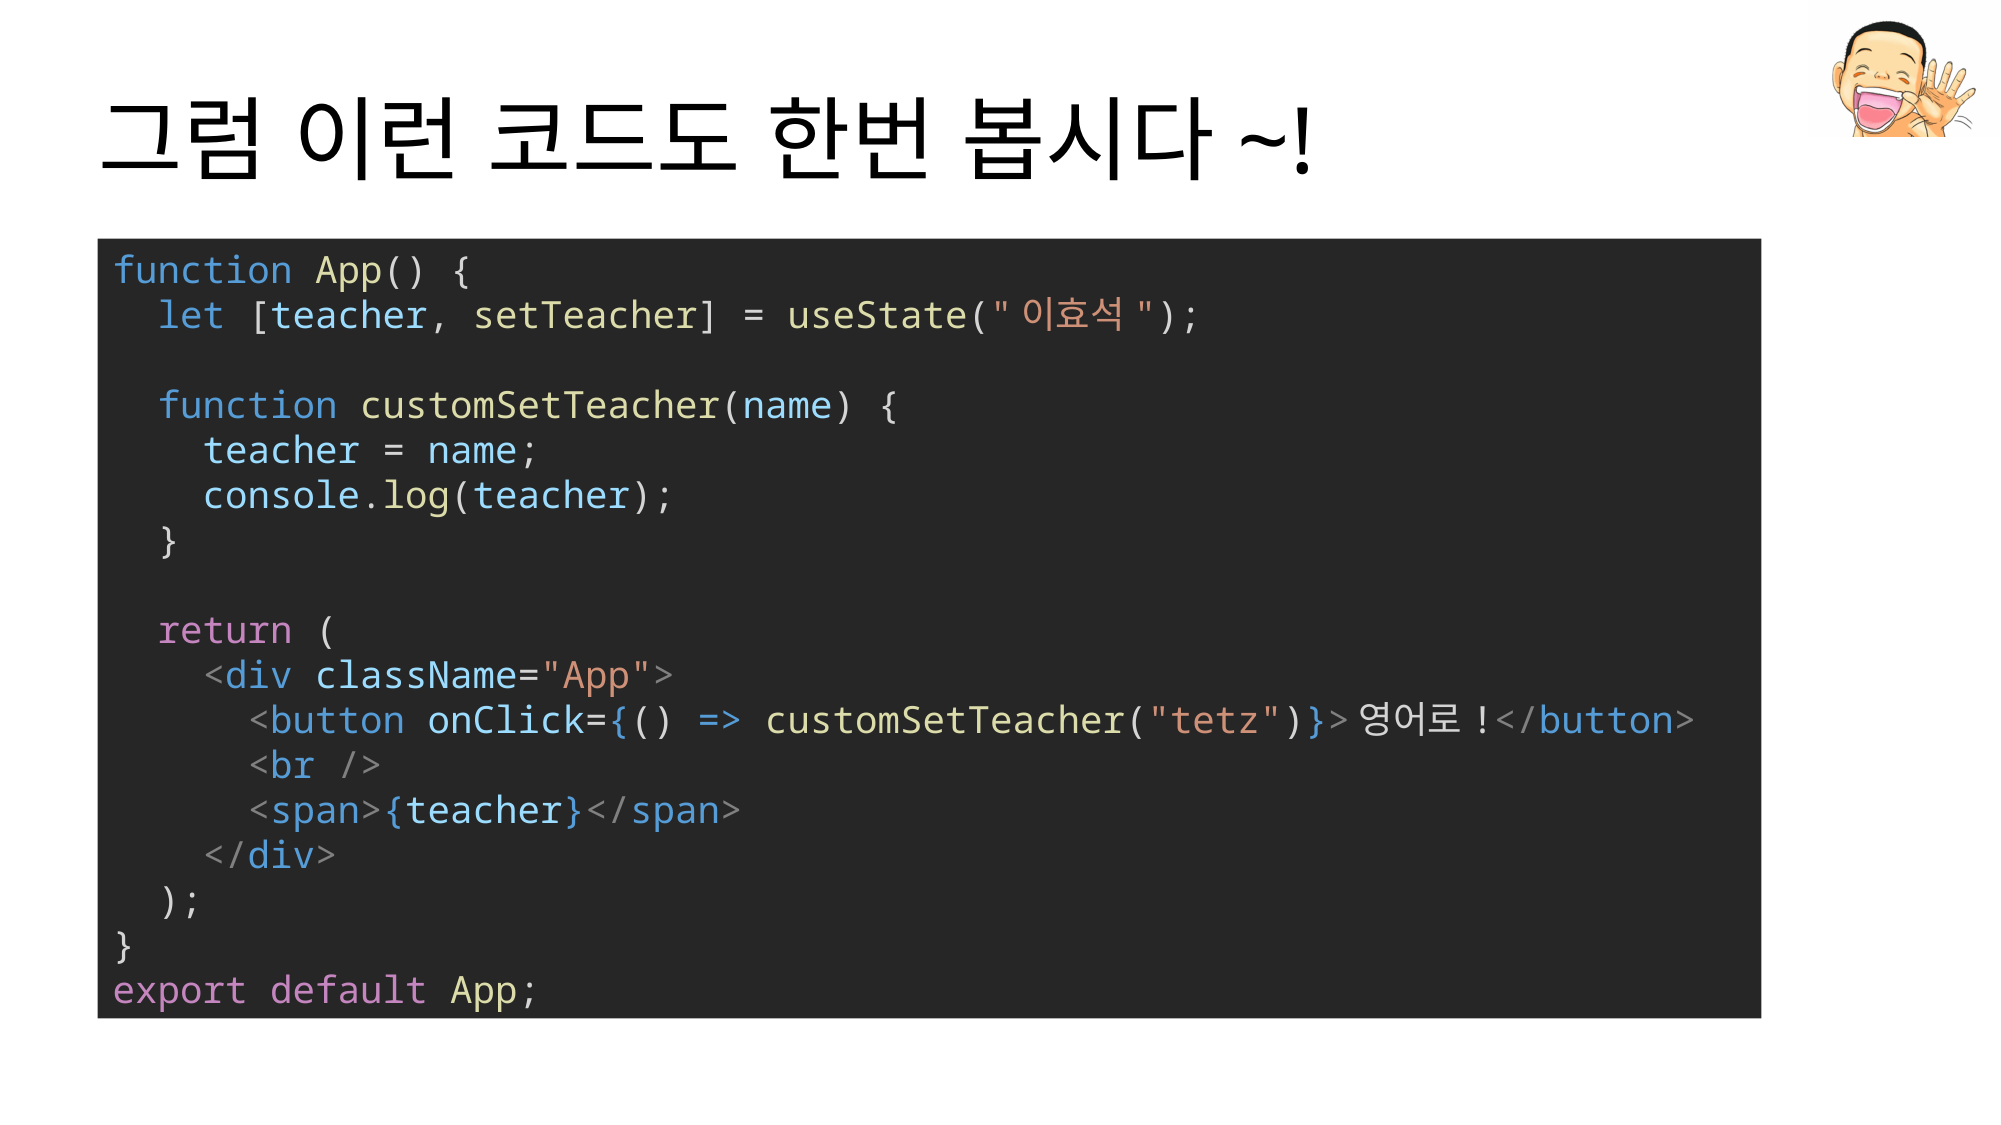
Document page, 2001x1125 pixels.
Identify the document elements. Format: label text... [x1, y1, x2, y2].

title 그럼 이런 코드도 한번 봅시다~! [83, 0, 1931, 218]
text_box function App() { let [teacher, setTeacher] = useState("이효석"); function customSetTeacher(name) { teacher = name; console.log(teacher); } return ( <div className="App"> <button onClick={() => customSetTeacher("tetz")}>영어로!</button> <br /> <span>{teacher}</span> </div> ); } export default App; [97, 238, 1762, 1019]
picture [1931, 0, 2000, 137]
